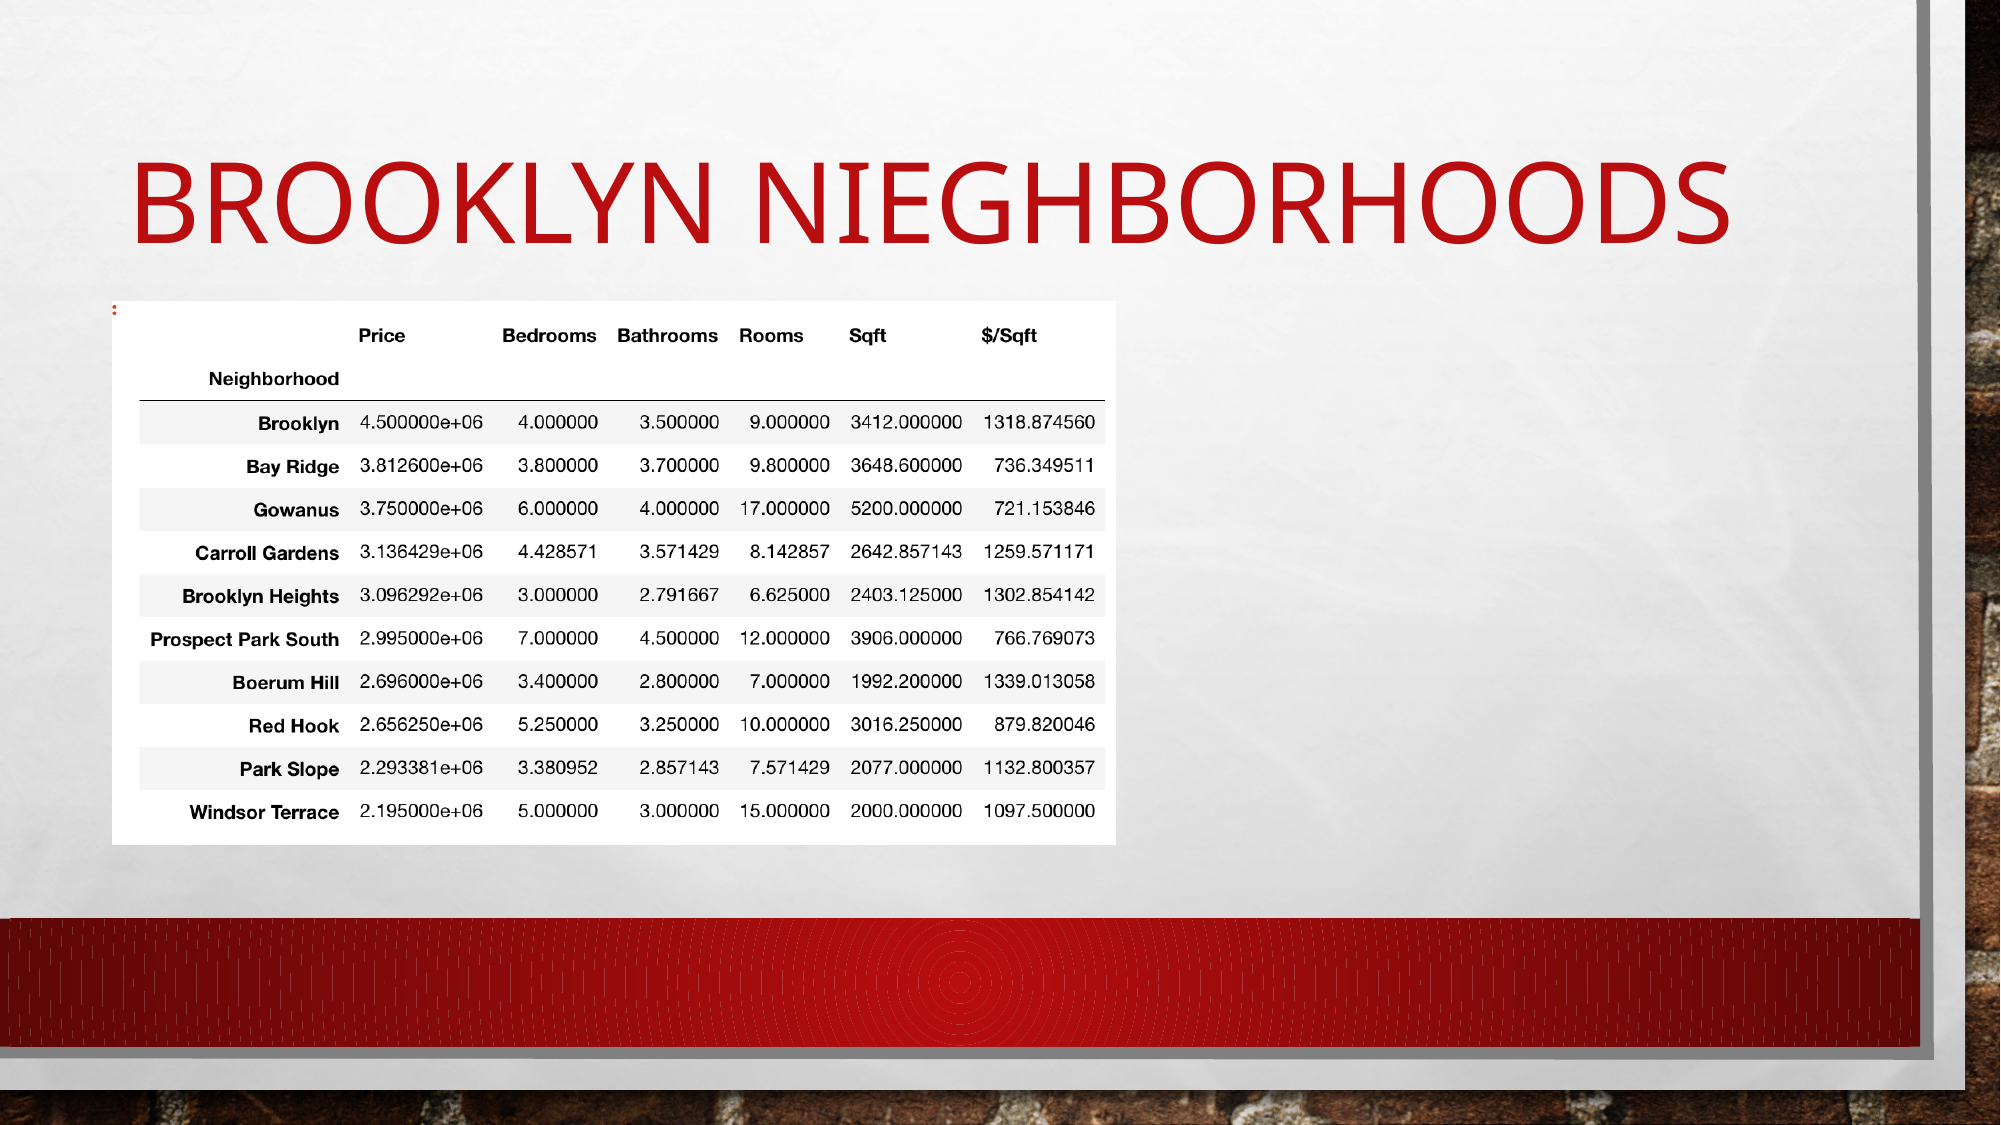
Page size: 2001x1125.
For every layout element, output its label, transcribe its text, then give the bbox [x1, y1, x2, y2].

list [112, 301, 1117, 845]
picture [0, 0, 2000, 1125]
title Brooklyn Nieghborhoods [112, 112, 1818, 302]
